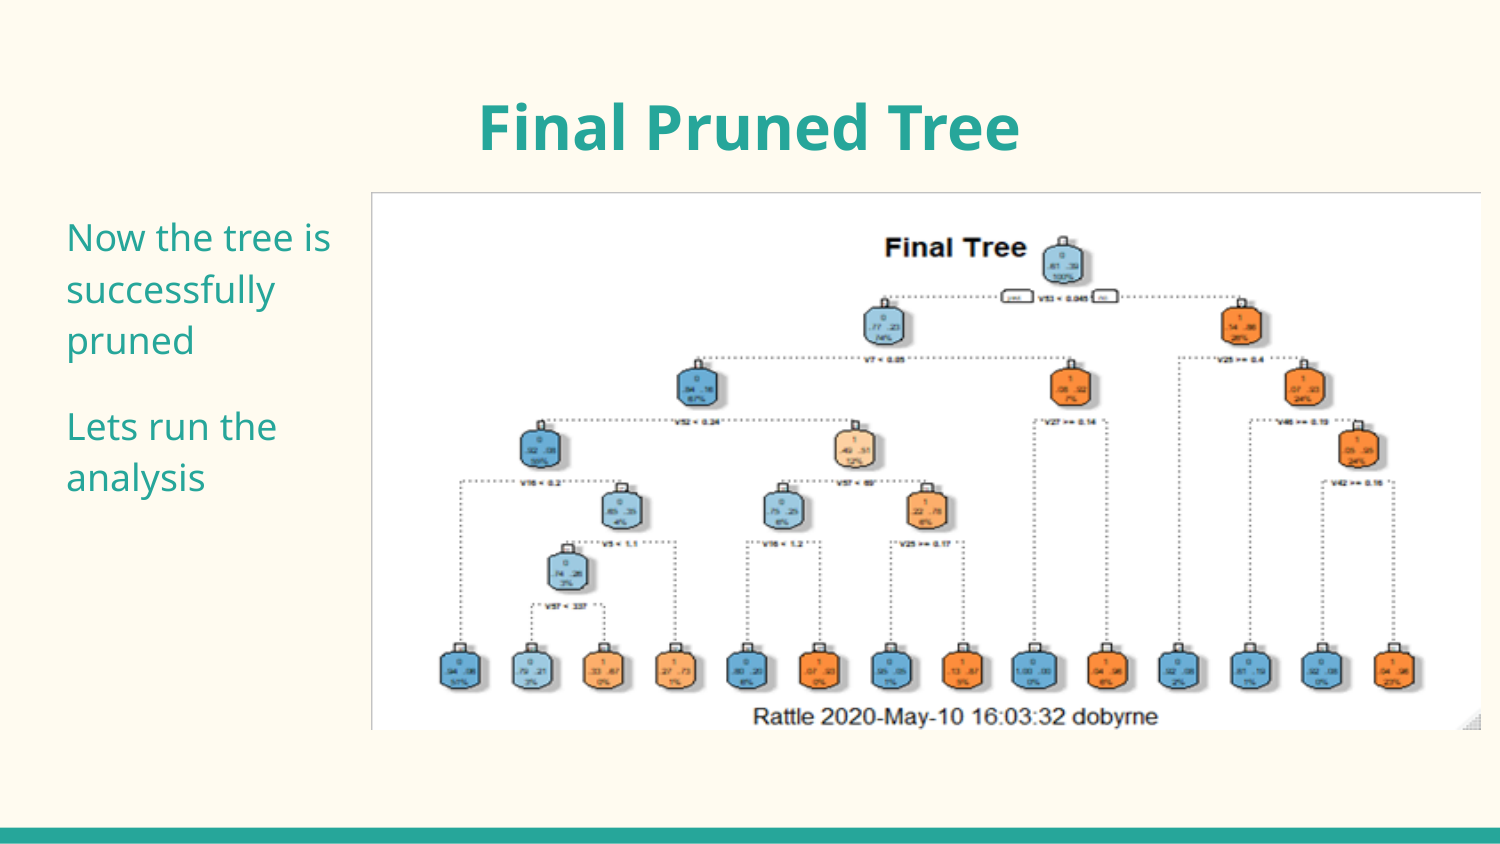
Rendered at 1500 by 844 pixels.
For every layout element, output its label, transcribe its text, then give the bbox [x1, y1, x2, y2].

list Now the tree is successfully pruned Lets run the analysis [51, 192, 378, 750]
title Final Pruned Tree [51, 72, 1449, 174]
picture [371, 191, 1481, 730]
